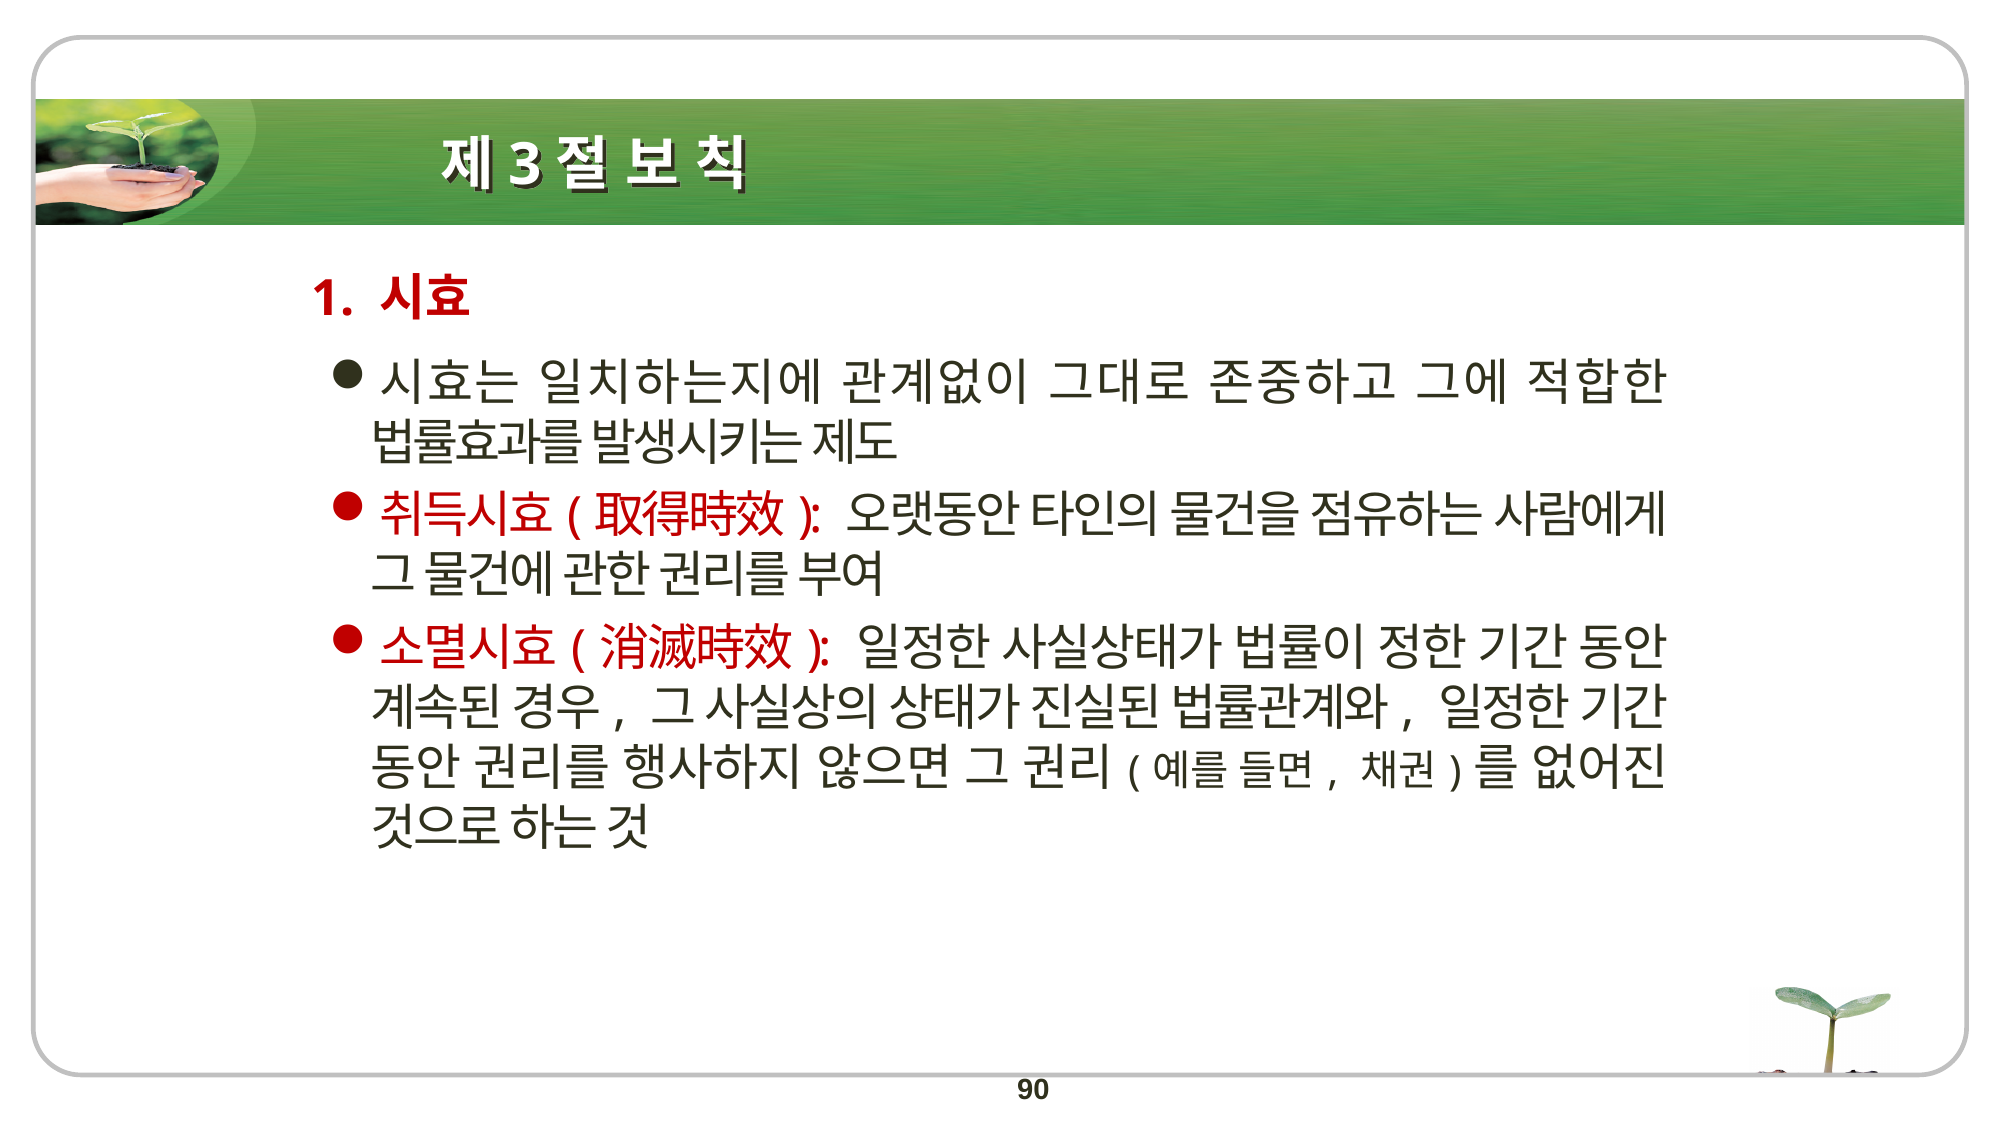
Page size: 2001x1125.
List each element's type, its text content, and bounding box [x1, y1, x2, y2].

picture [36, 99, 1964, 225]
slide_number 90 [799, 1062, 1267, 1103]
title 제3절 보 칙 [425, 116, 1680, 205]
text_box 1. 시효 시효는 일치하는지에 관계없이 그대로 존중하고 그에 적합한 법률효과를 발생시키는 제도 취득시효(取得時效): 오랫동안 타인의 물건을 점유하는 사람에게 그 물건에 관한 권리를 부여 소멸시효(消滅時效): 일정한 사실상태가 법률이 정한 기간 동안 계속된 경우, 그 사실상의 상태가 진실된 법률관계와, 일정한 기간 동안 권리를 행사하지 않으면 그 권리(예를 들면, 채권)를 없어진 것으로 하는 것 [296, 257, 1680, 863]
picture [1749, 987, 1900, 1072]
